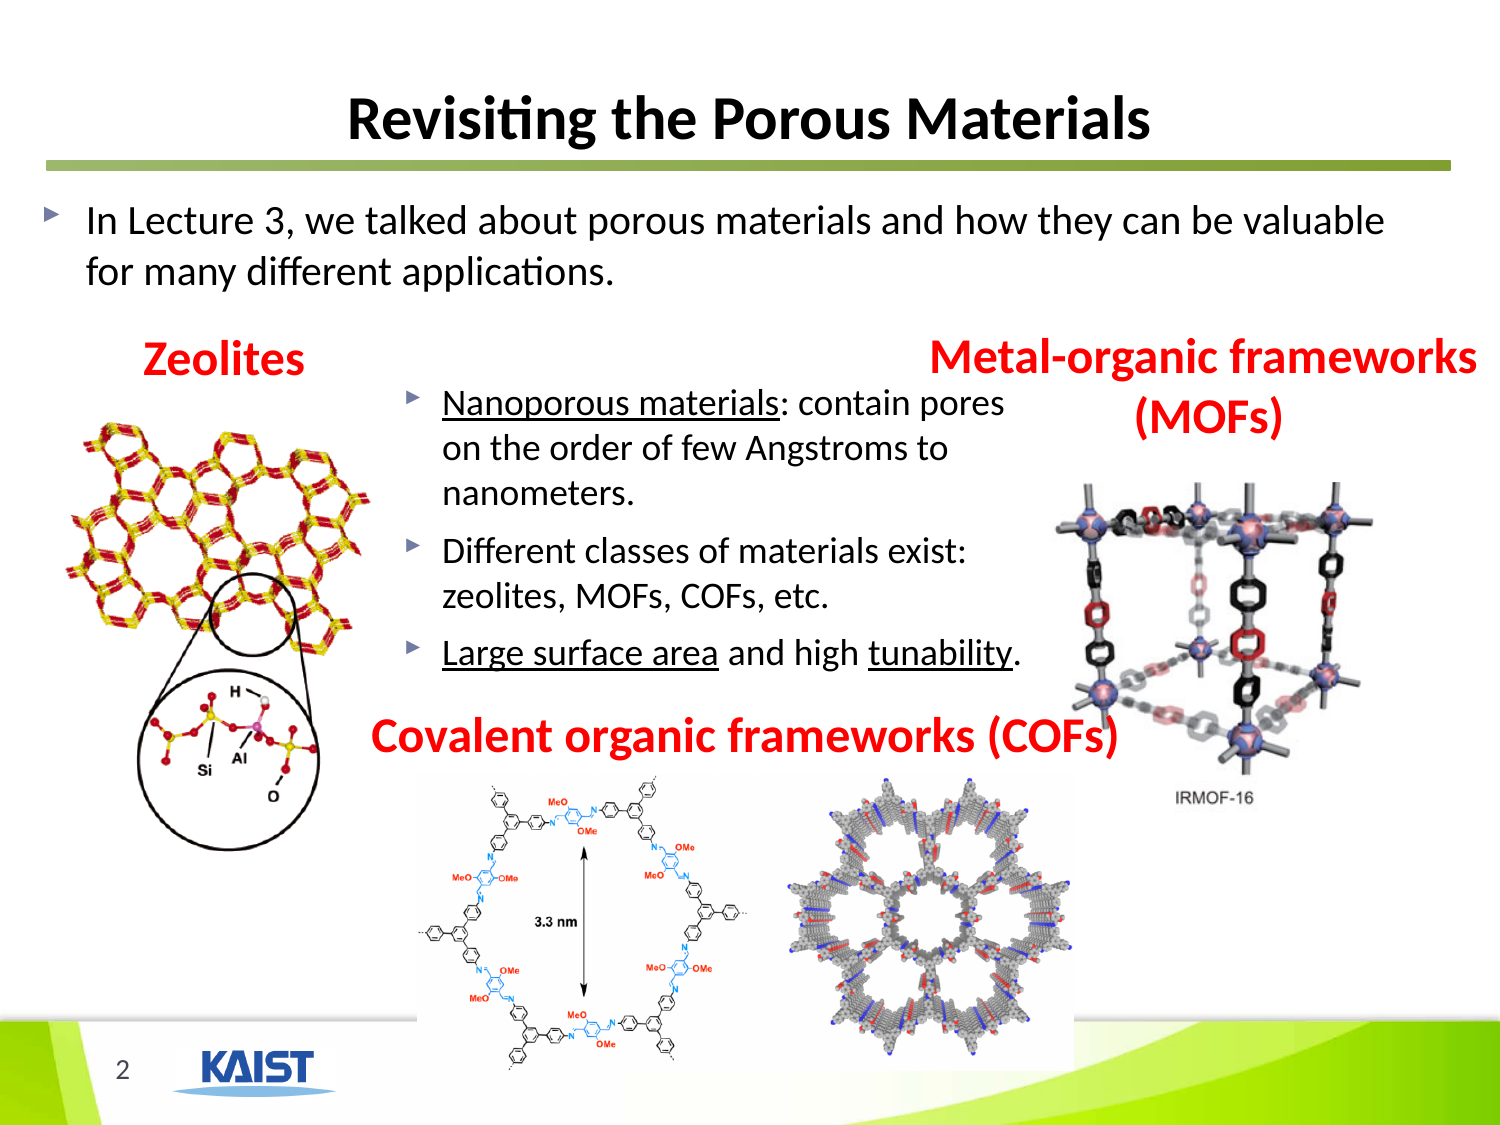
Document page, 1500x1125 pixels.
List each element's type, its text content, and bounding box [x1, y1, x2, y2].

text_box Zeolites [128, 318, 321, 394]
slide_number 2 [100, 1042, 388, 1103]
text_box Metal-organic frameworks (MOFs) [767, 315, 1500, 451]
text_box Covalent organic frameworks (COFs) [382, 695, 1037, 771]
picture [51, 415, 377, 861]
list In Lecture 3, we talked about porous materials and how they can be valuable for many different applications. [26, 185, 1432, 252]
picture [0, 481, 1500, 1125]
list Nanoporous materials: contain pores on the order of few Angstroms to nanometers. Different classes of materials exist: zeolites, MOFs, COFs, etc. Large surface area and high tunability. [388, 771, 1063, 1104]
title Revisiting the Porous Materials [0, 0, 1500, 160]
list Nanoporous materials: contain pores on the order of few Angstroms to nanometers. Different classes of materials exist: zeolites, MOFs, COFs, etc. Large surface area and high tunability. [388, 318, 1063, 695]
